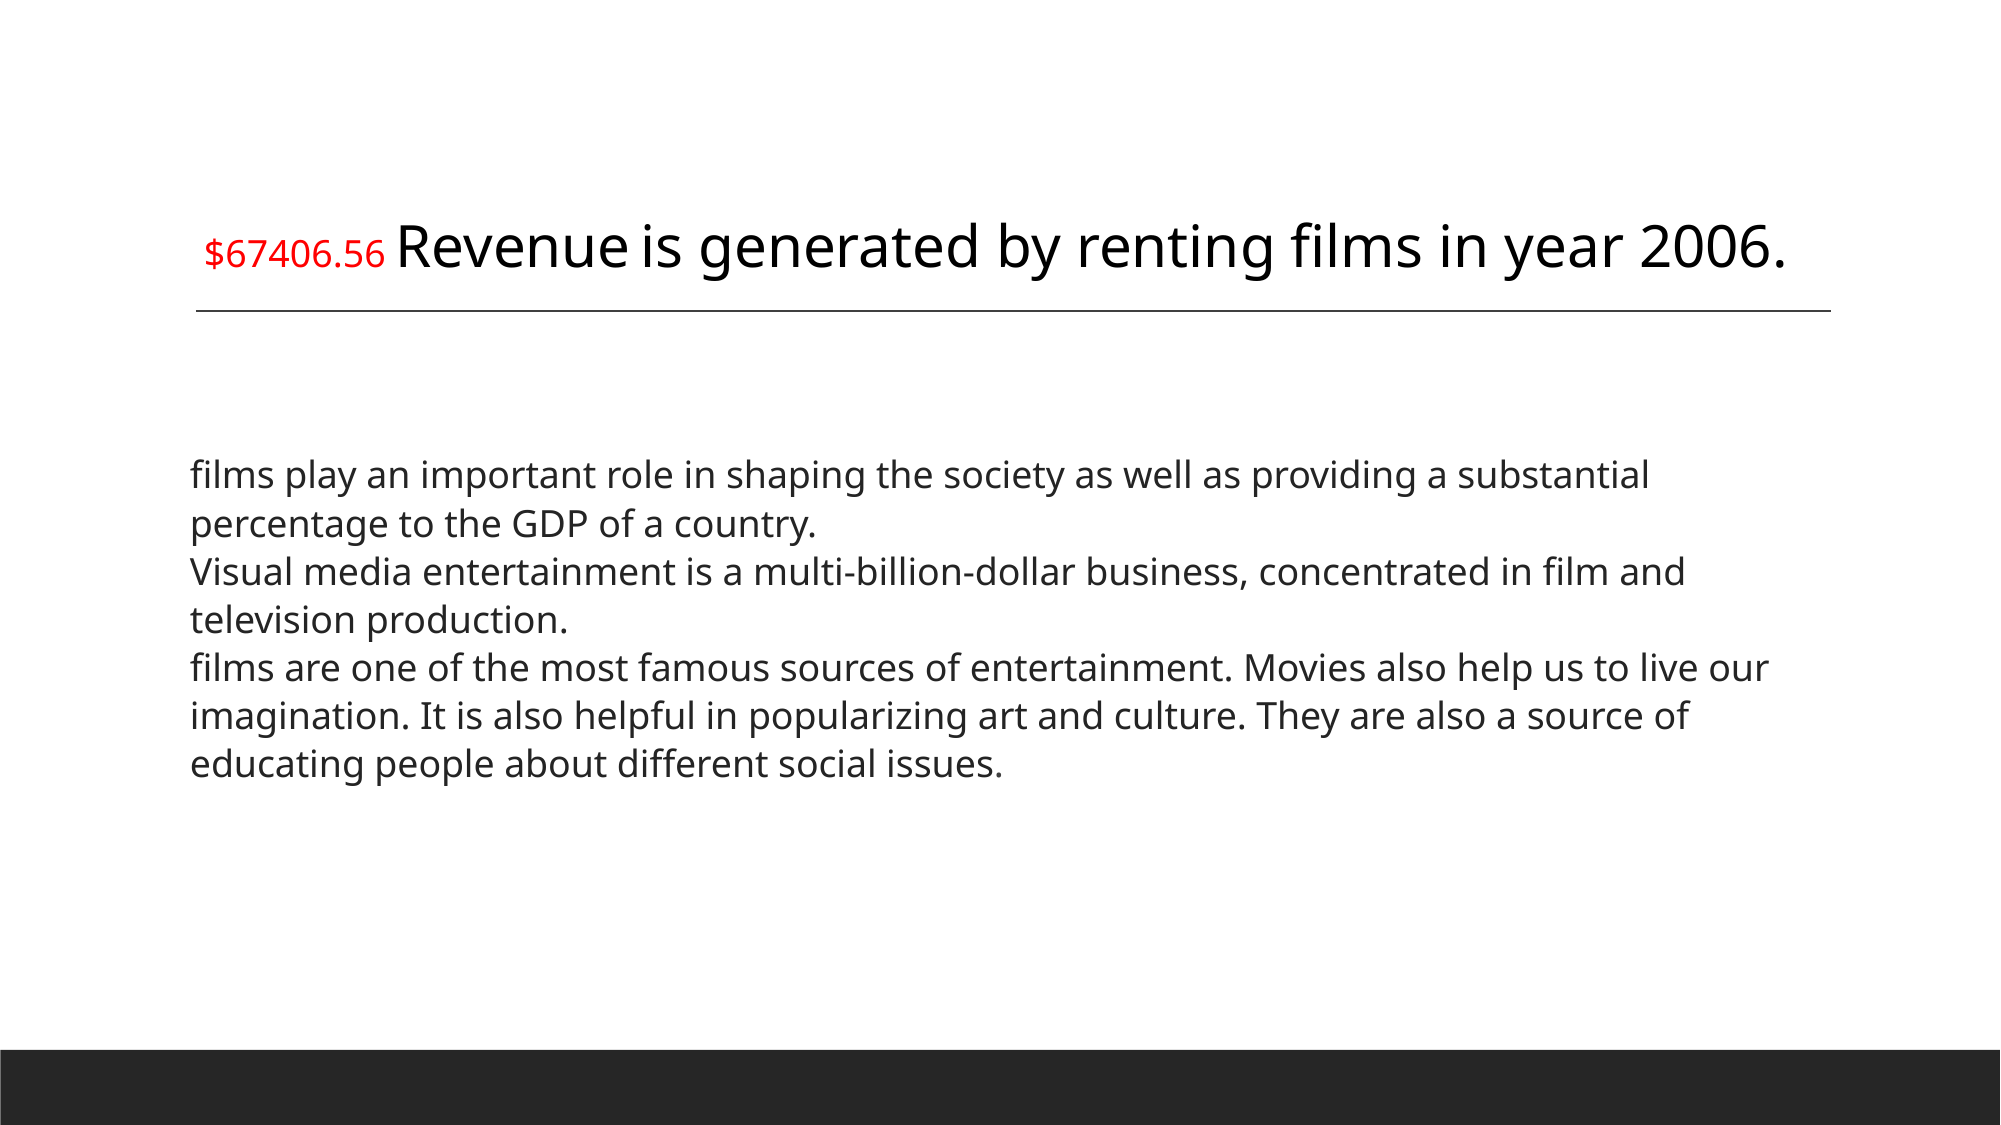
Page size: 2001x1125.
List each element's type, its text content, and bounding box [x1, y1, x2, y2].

text_box $67406.56 Revenue is generated by renting films in year 2006. [189, 201, 1825, 287]
title films play an important role in shaping the society as well as providing a substantial percentage to the GDP of a country. Visual media entertainment is a multi-billion-dollar business, concentrated in film and television production. films are one of the most famous sources of entertainment. Movies also help us to live our imagination. It is also helpful in popularizing art and culture. They are also a source of educating people about different social issues. [174, 407, 1825, 793]
